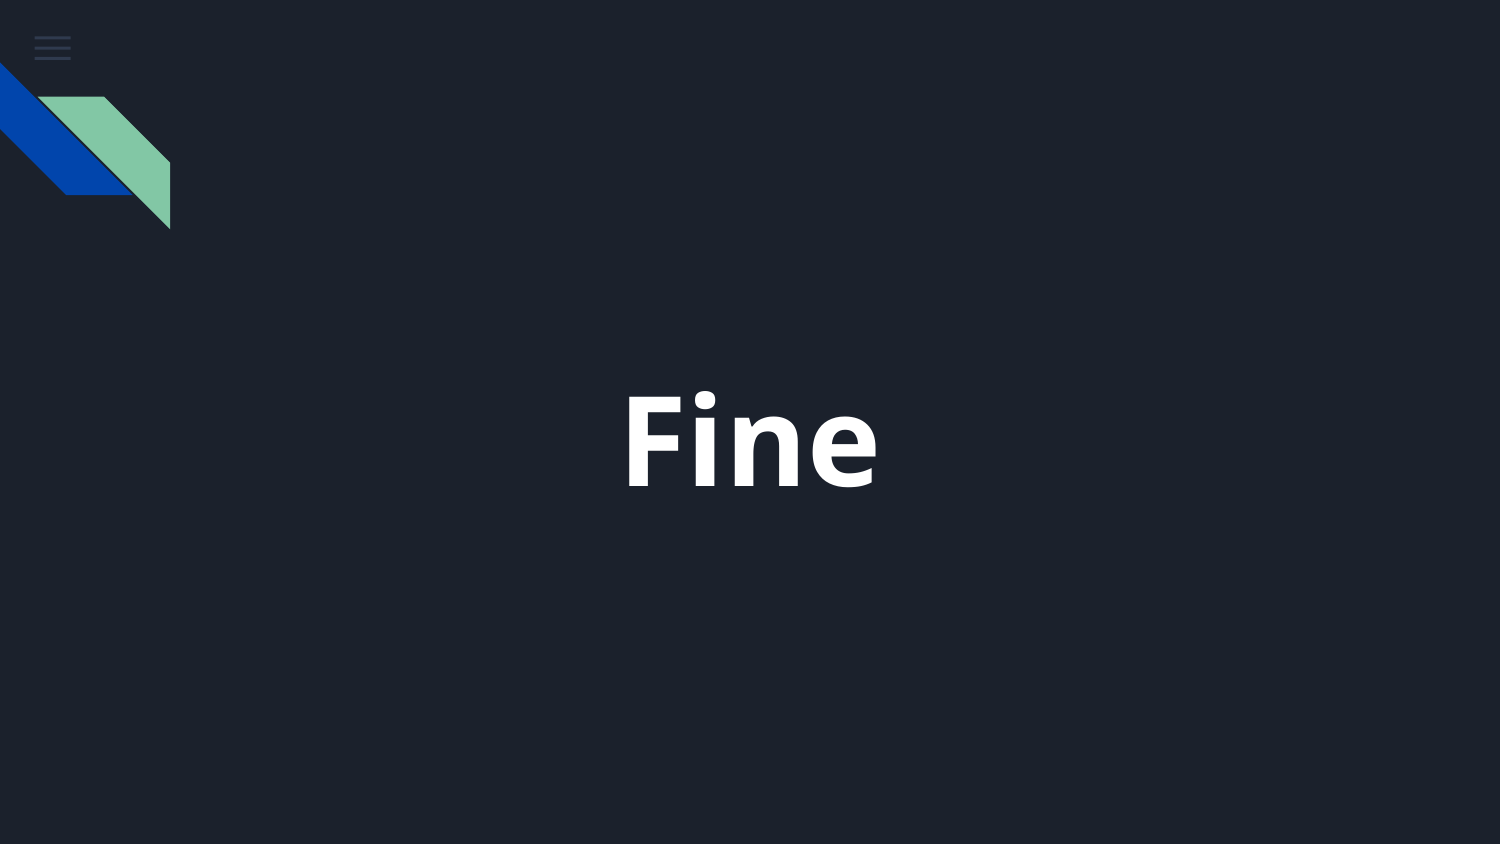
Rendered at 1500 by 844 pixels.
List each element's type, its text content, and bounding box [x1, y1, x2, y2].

title Fine [172, 346, 1328, 497]
